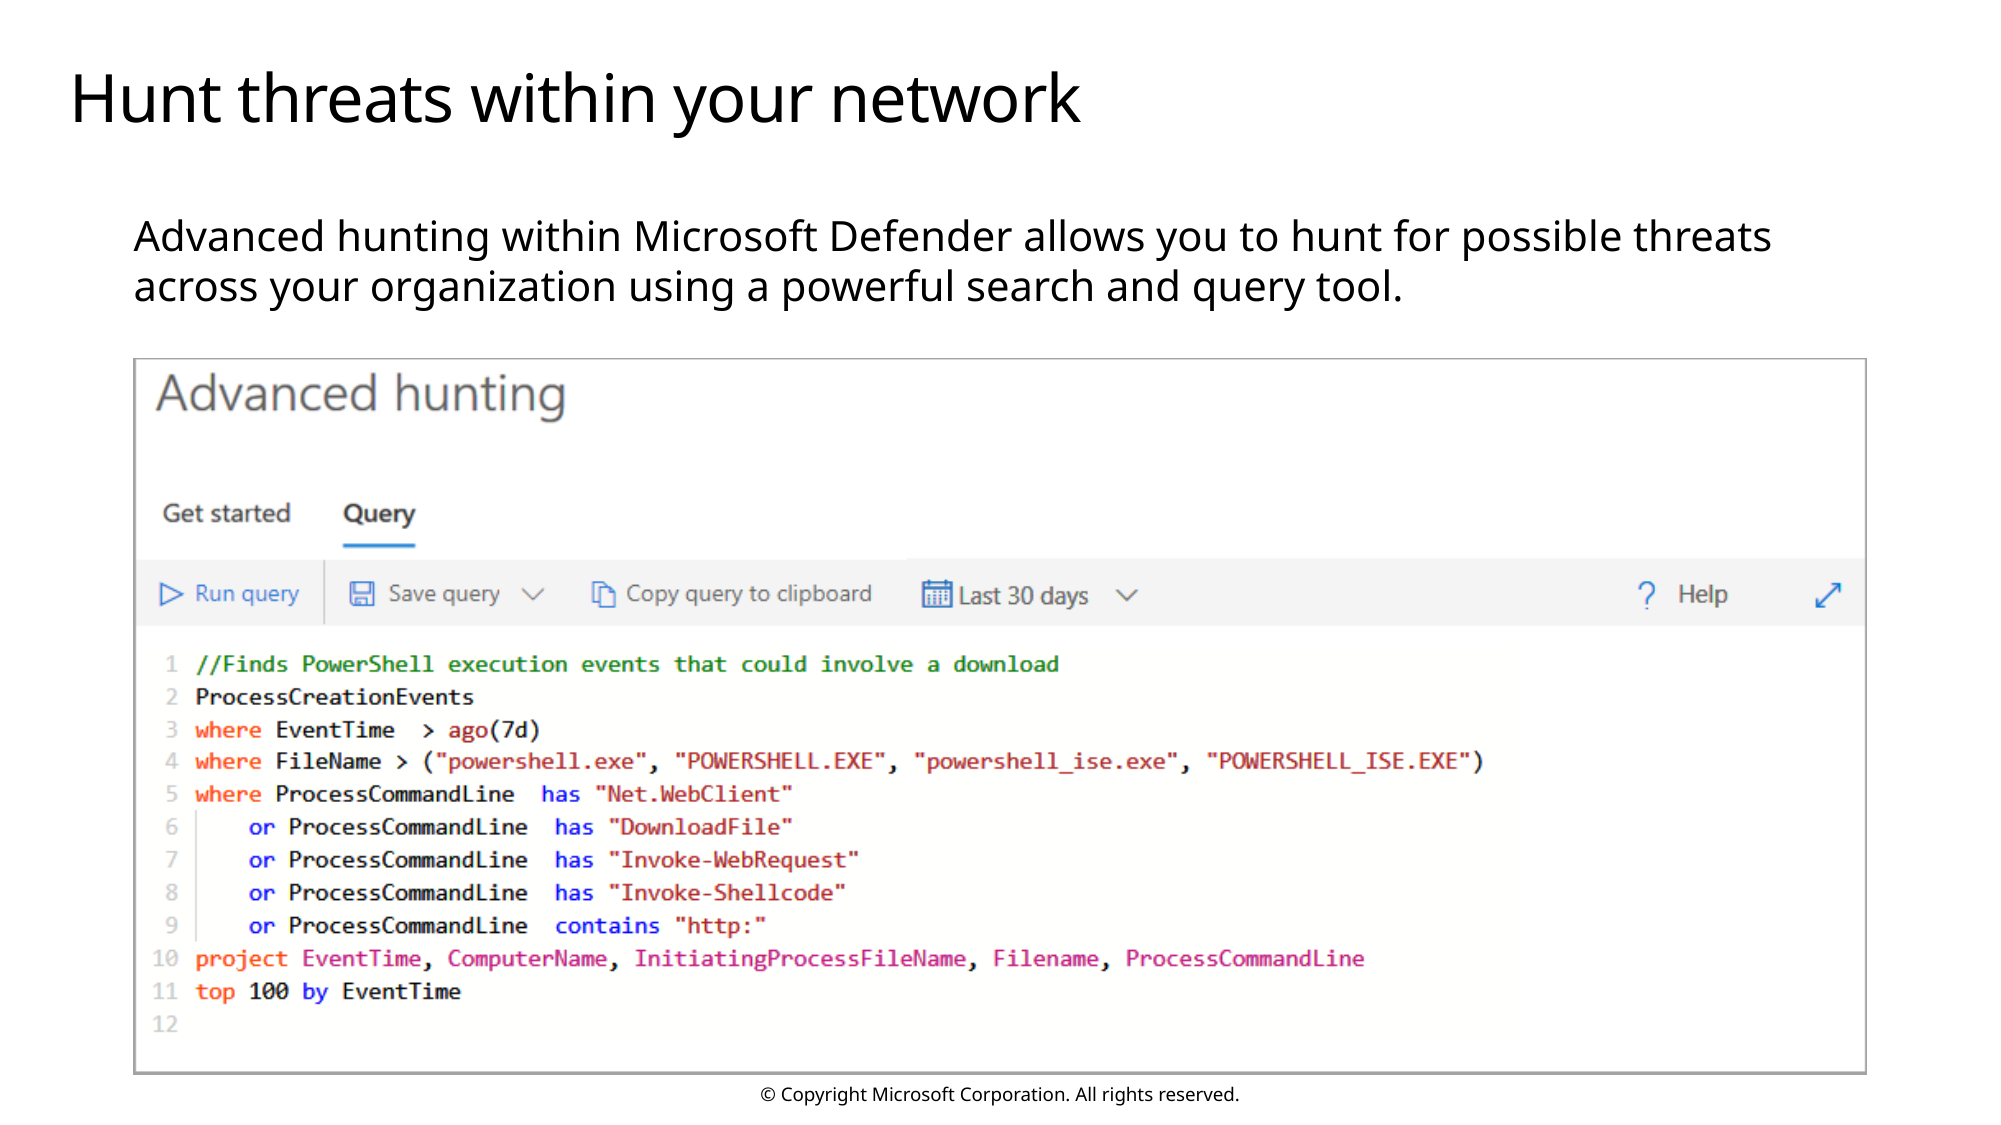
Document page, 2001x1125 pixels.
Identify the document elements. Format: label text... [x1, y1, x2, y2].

list Advanced hunting within Microsoft Defender allows you to hunt for possible threats across your organization using a powerful search and query tool. [133, 196, 1837, 324]
picture [133, 358, 1867, 1076]
title Hunt threats within your network [69, 49, 1931, 162]
